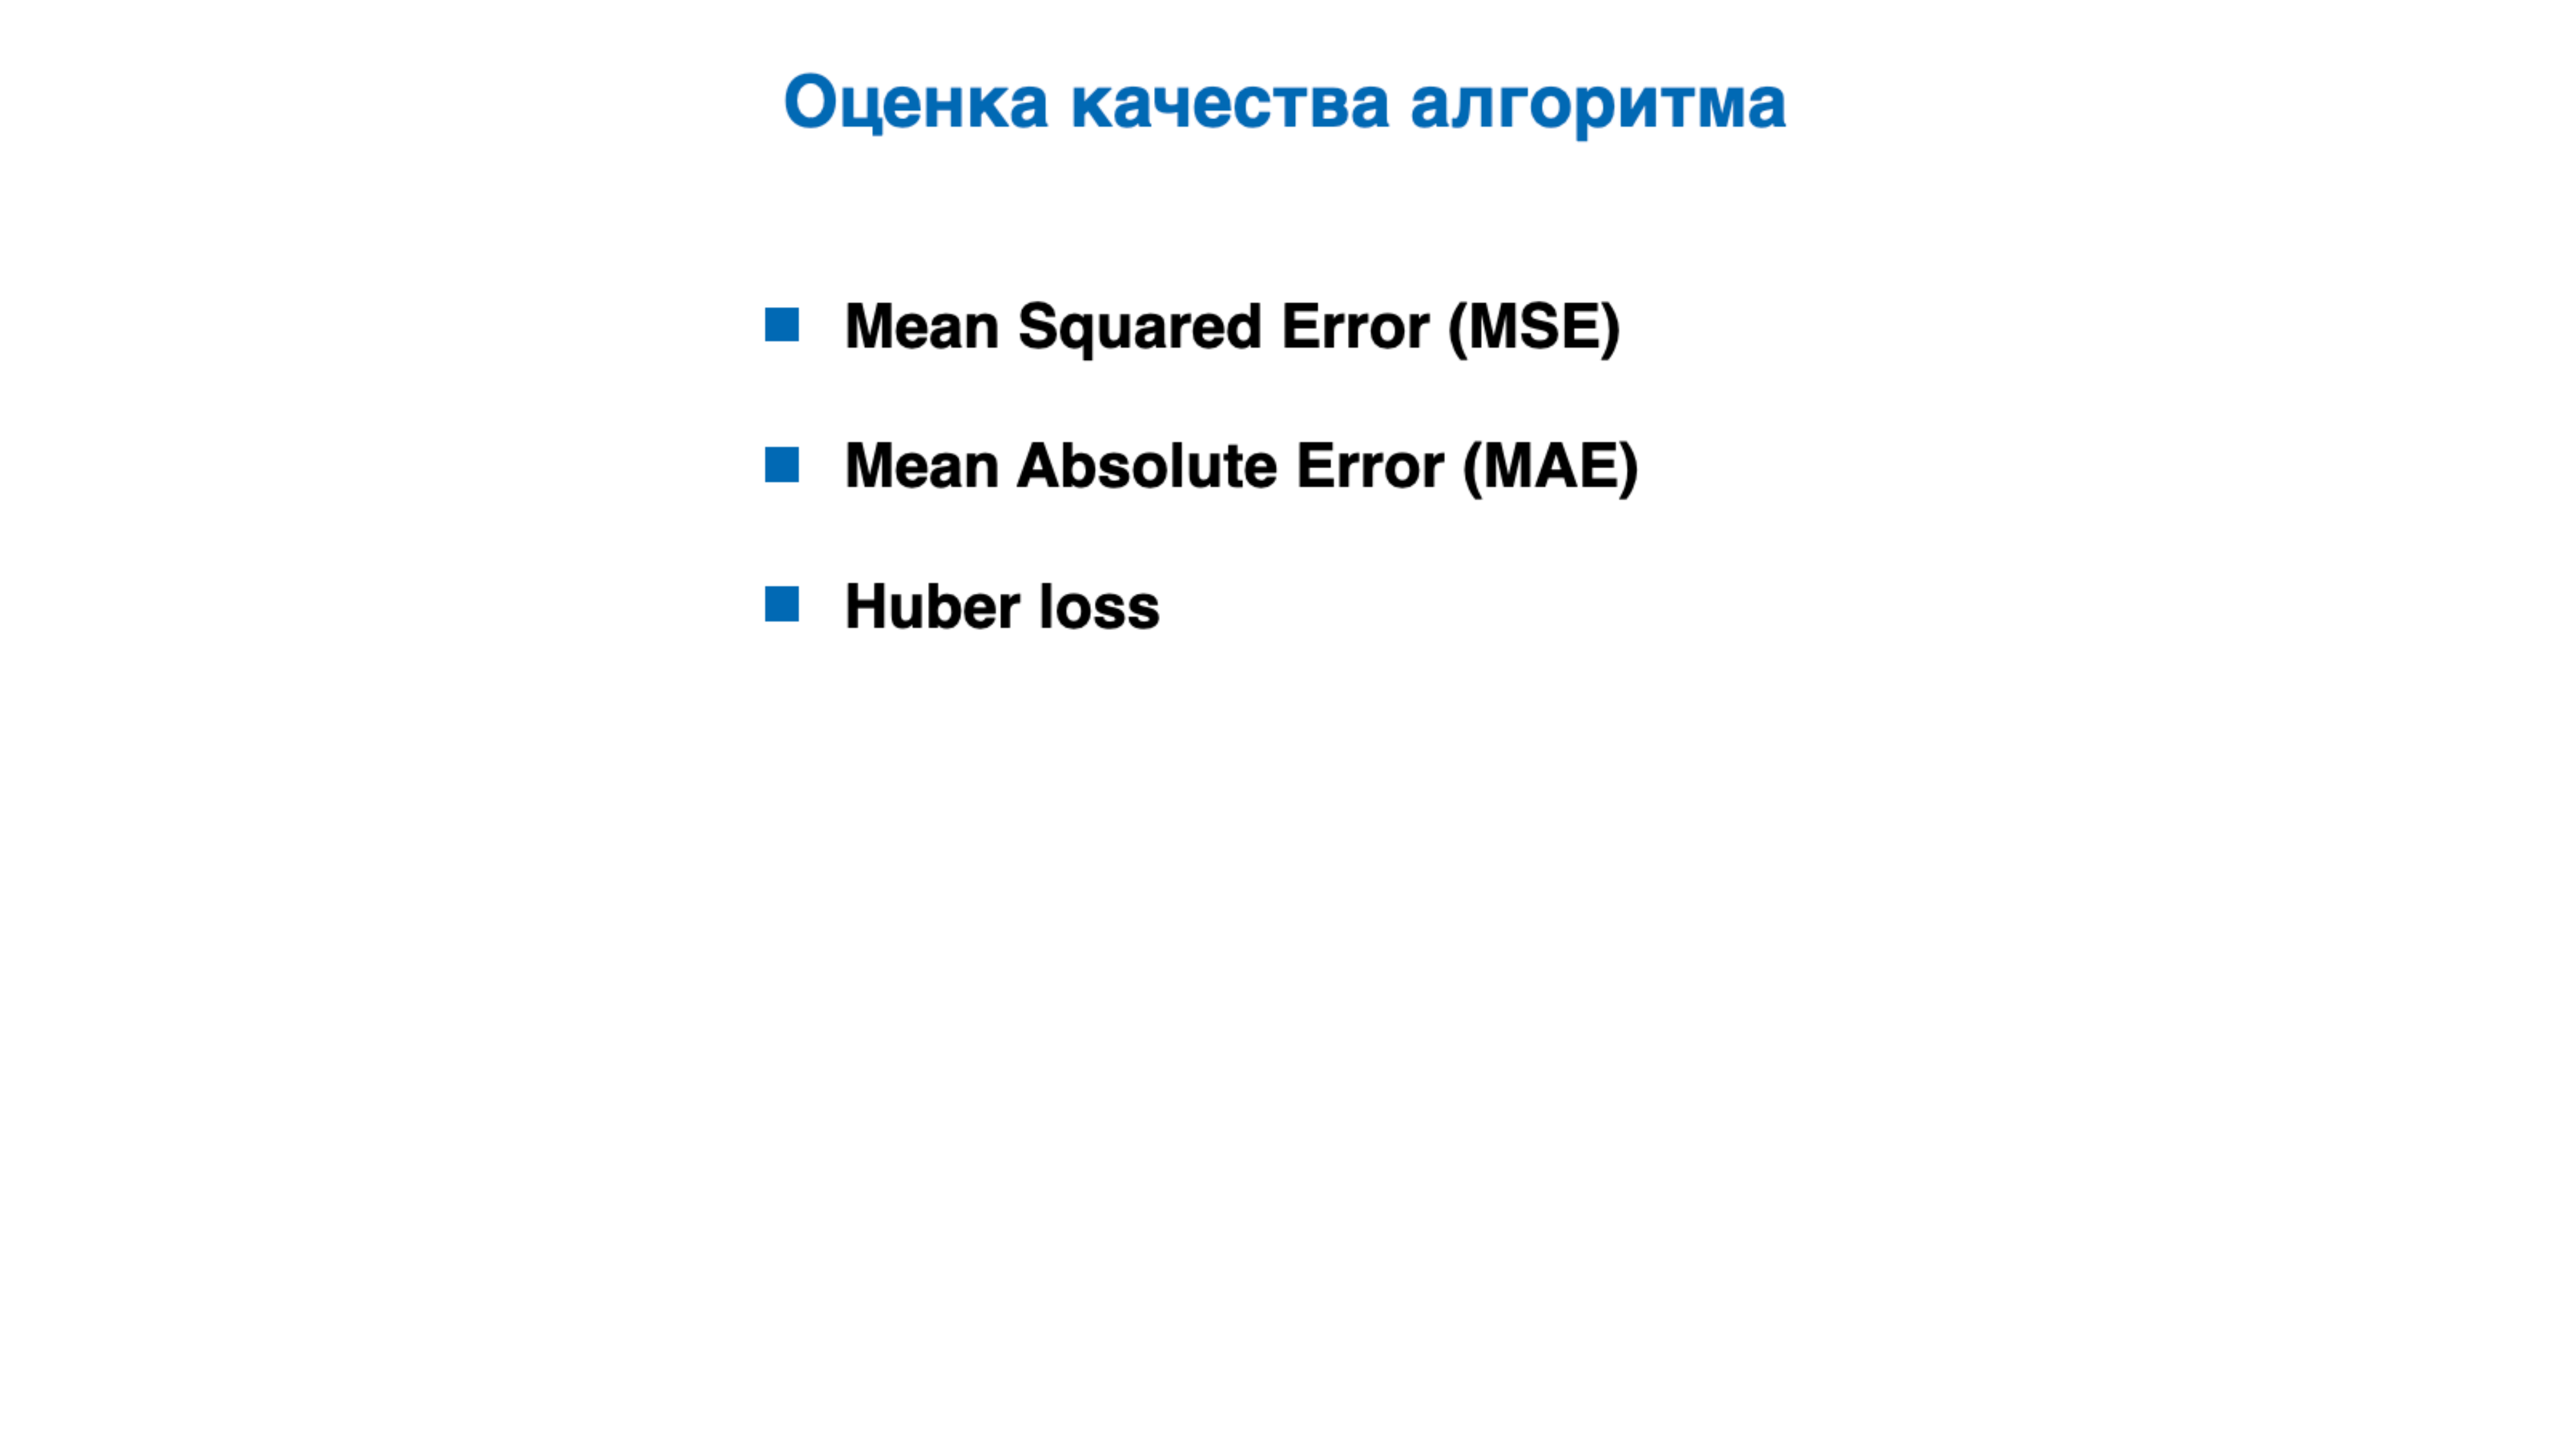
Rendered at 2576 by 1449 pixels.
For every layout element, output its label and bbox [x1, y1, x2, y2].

picture [756, 59, 1820, 653]
